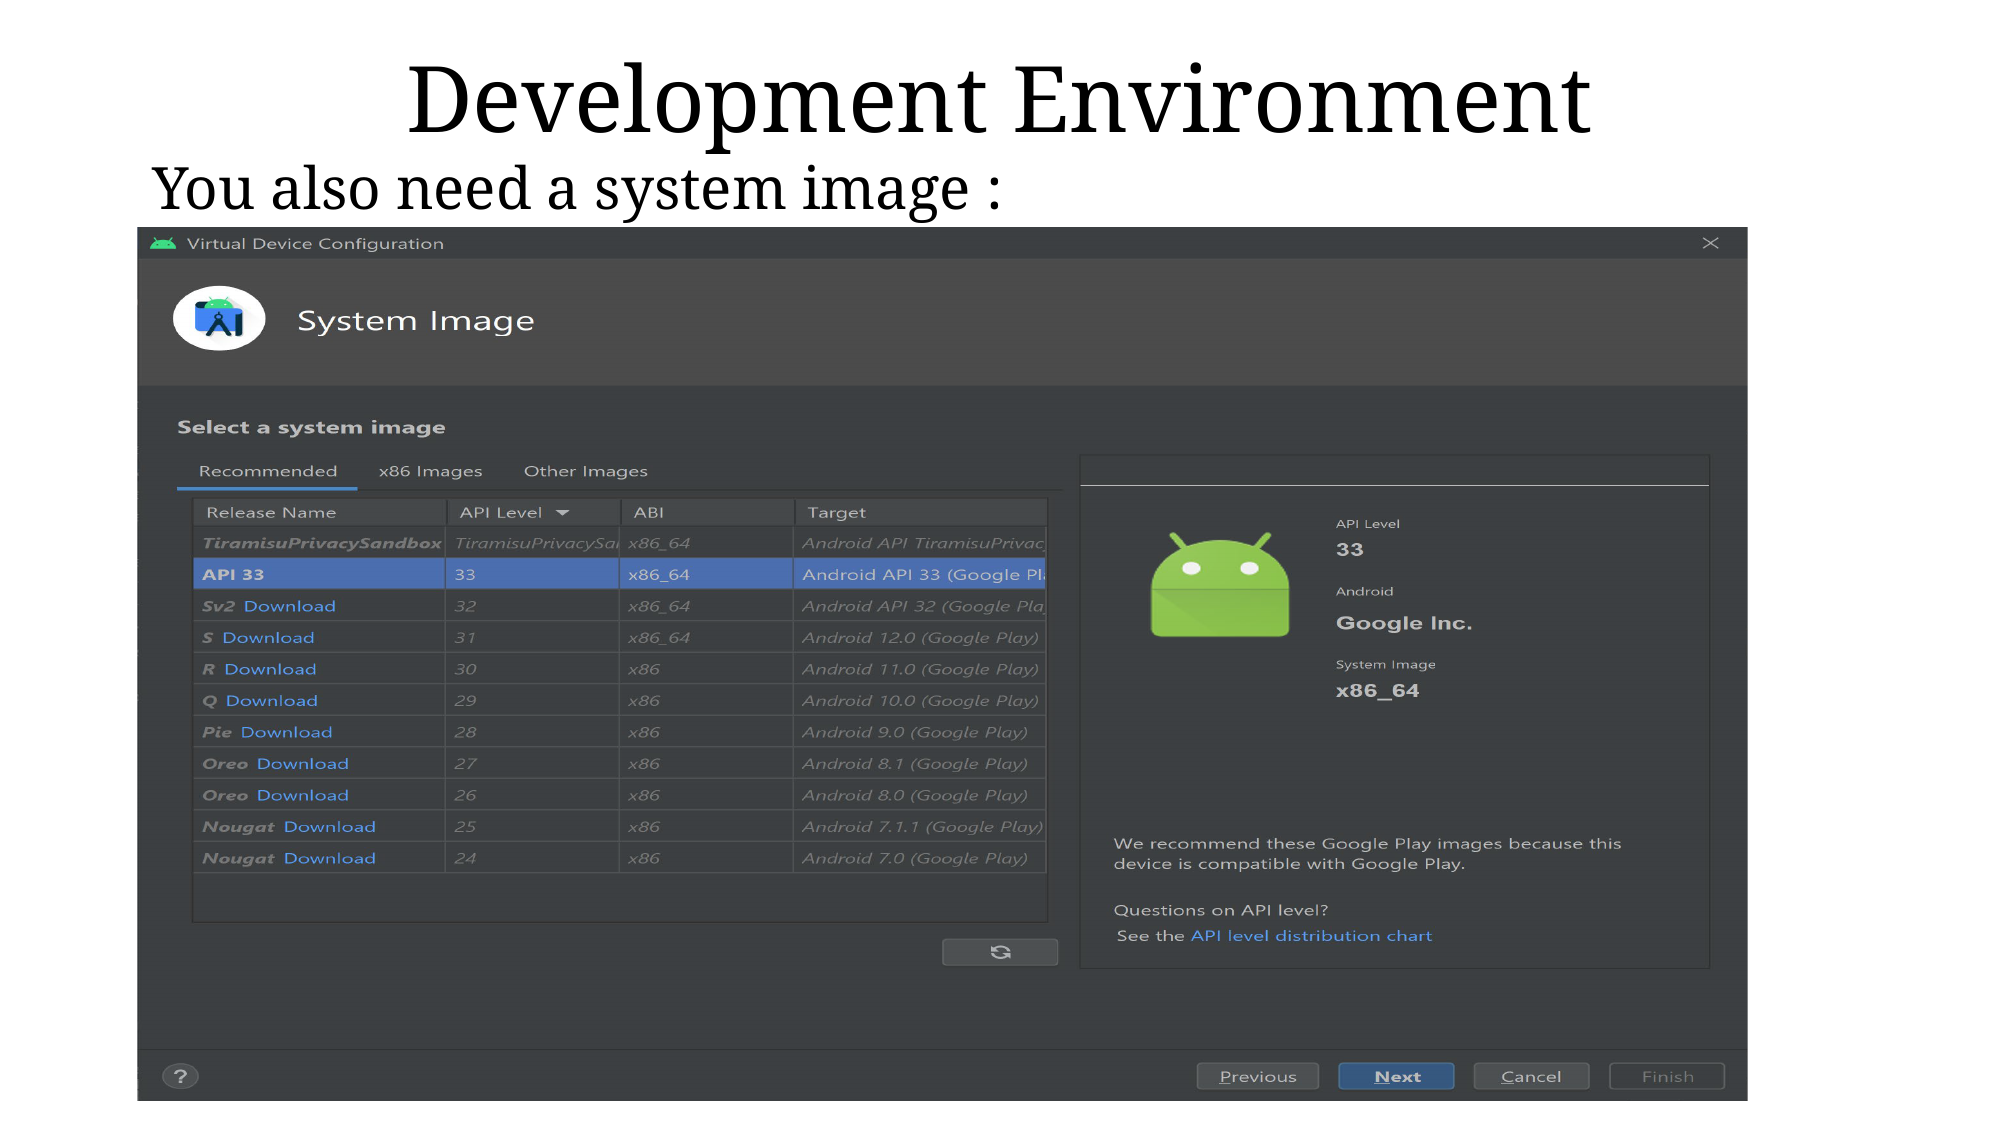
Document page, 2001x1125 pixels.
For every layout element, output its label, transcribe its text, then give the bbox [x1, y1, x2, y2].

title Development Environment [137, 24, 1863, 151]
picture [137, 227, 1748, 1101]
list You also need a system image : [137, 151, 1863, 1014]
